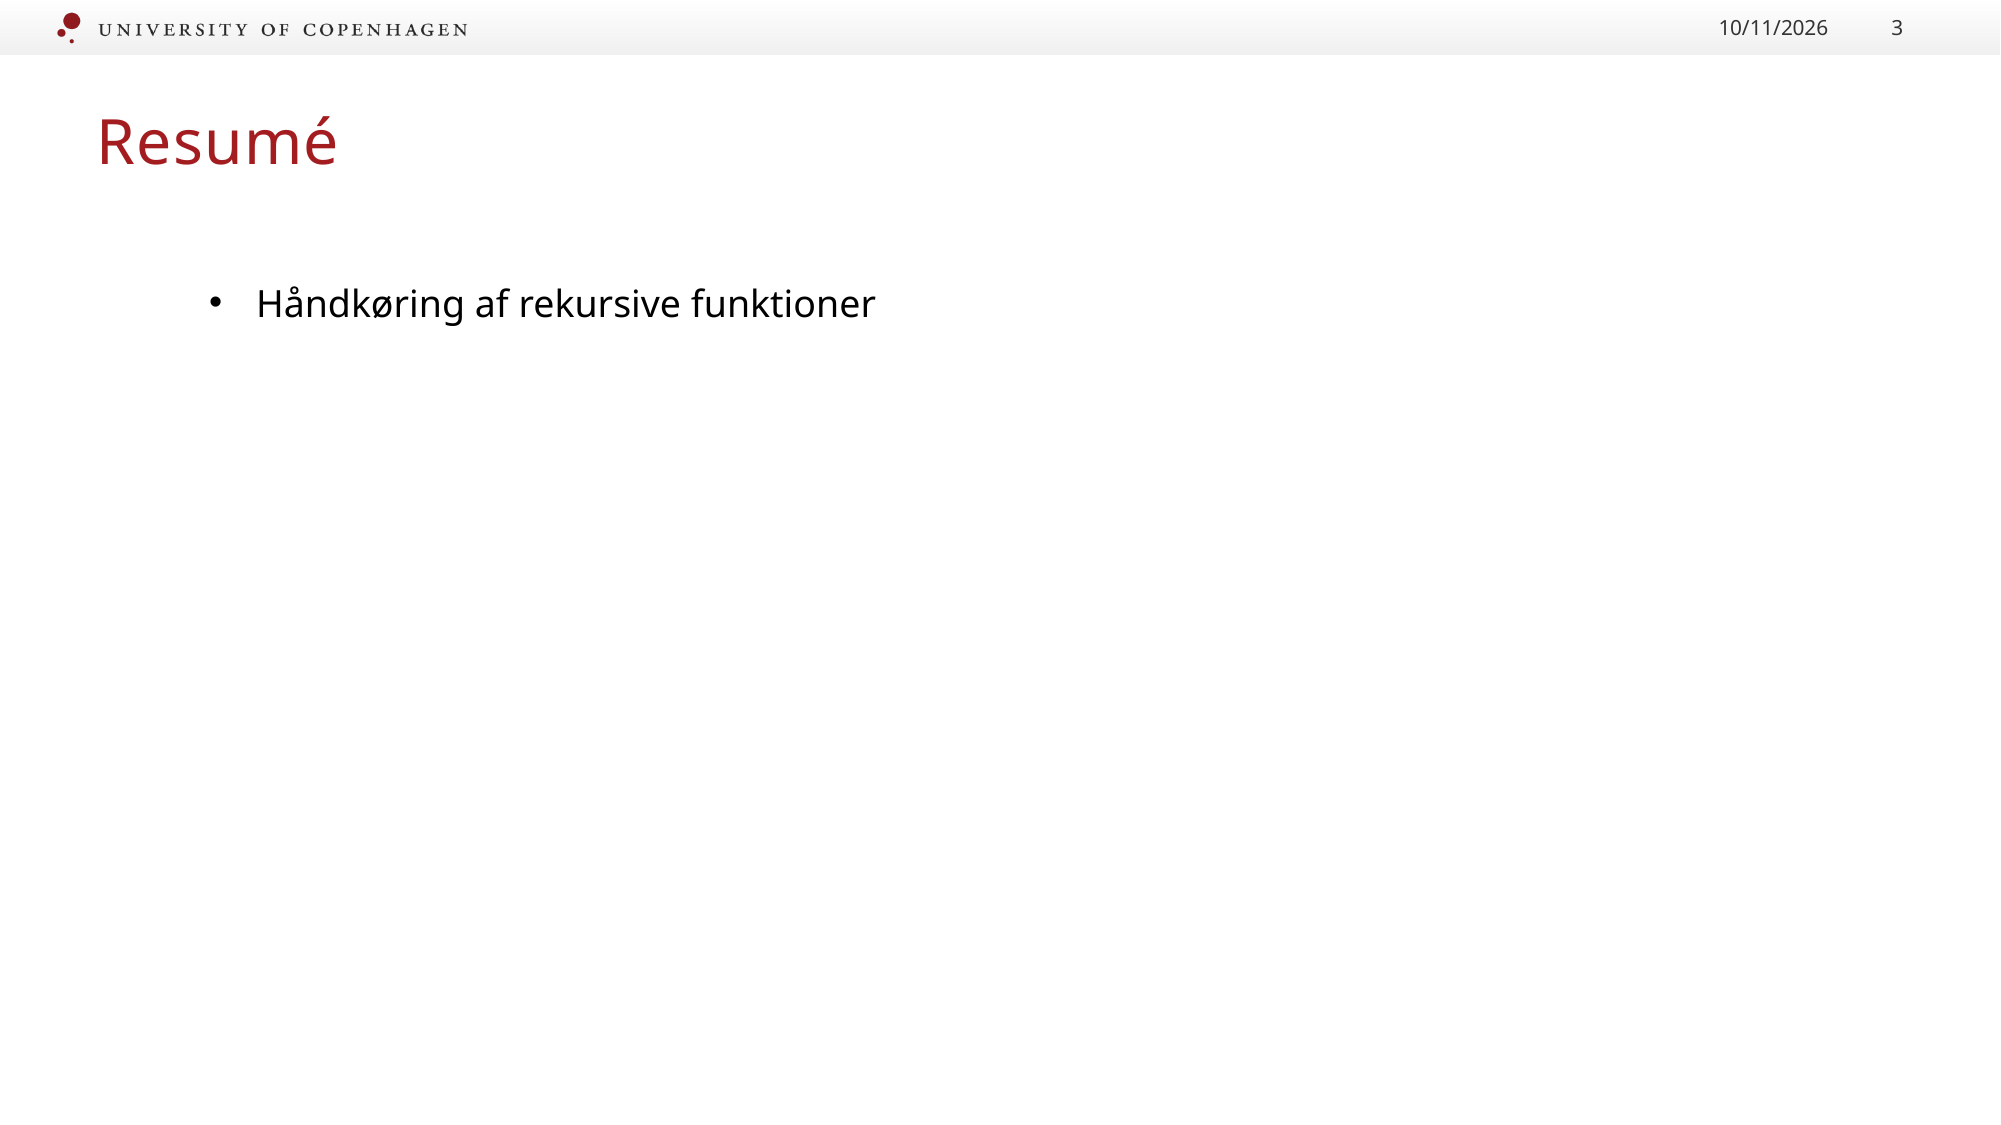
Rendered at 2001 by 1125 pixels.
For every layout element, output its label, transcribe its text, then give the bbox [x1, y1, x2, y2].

slide_number 3 [1840, 14, 1904, 43]
title Resumé [96, 101, 1904, 244]
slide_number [1694, 14, 1829, 43]
picture [92, 15, 475, 42]
text_box Håndkøring af rekursive funktioner [194, 272, 892, 332]
